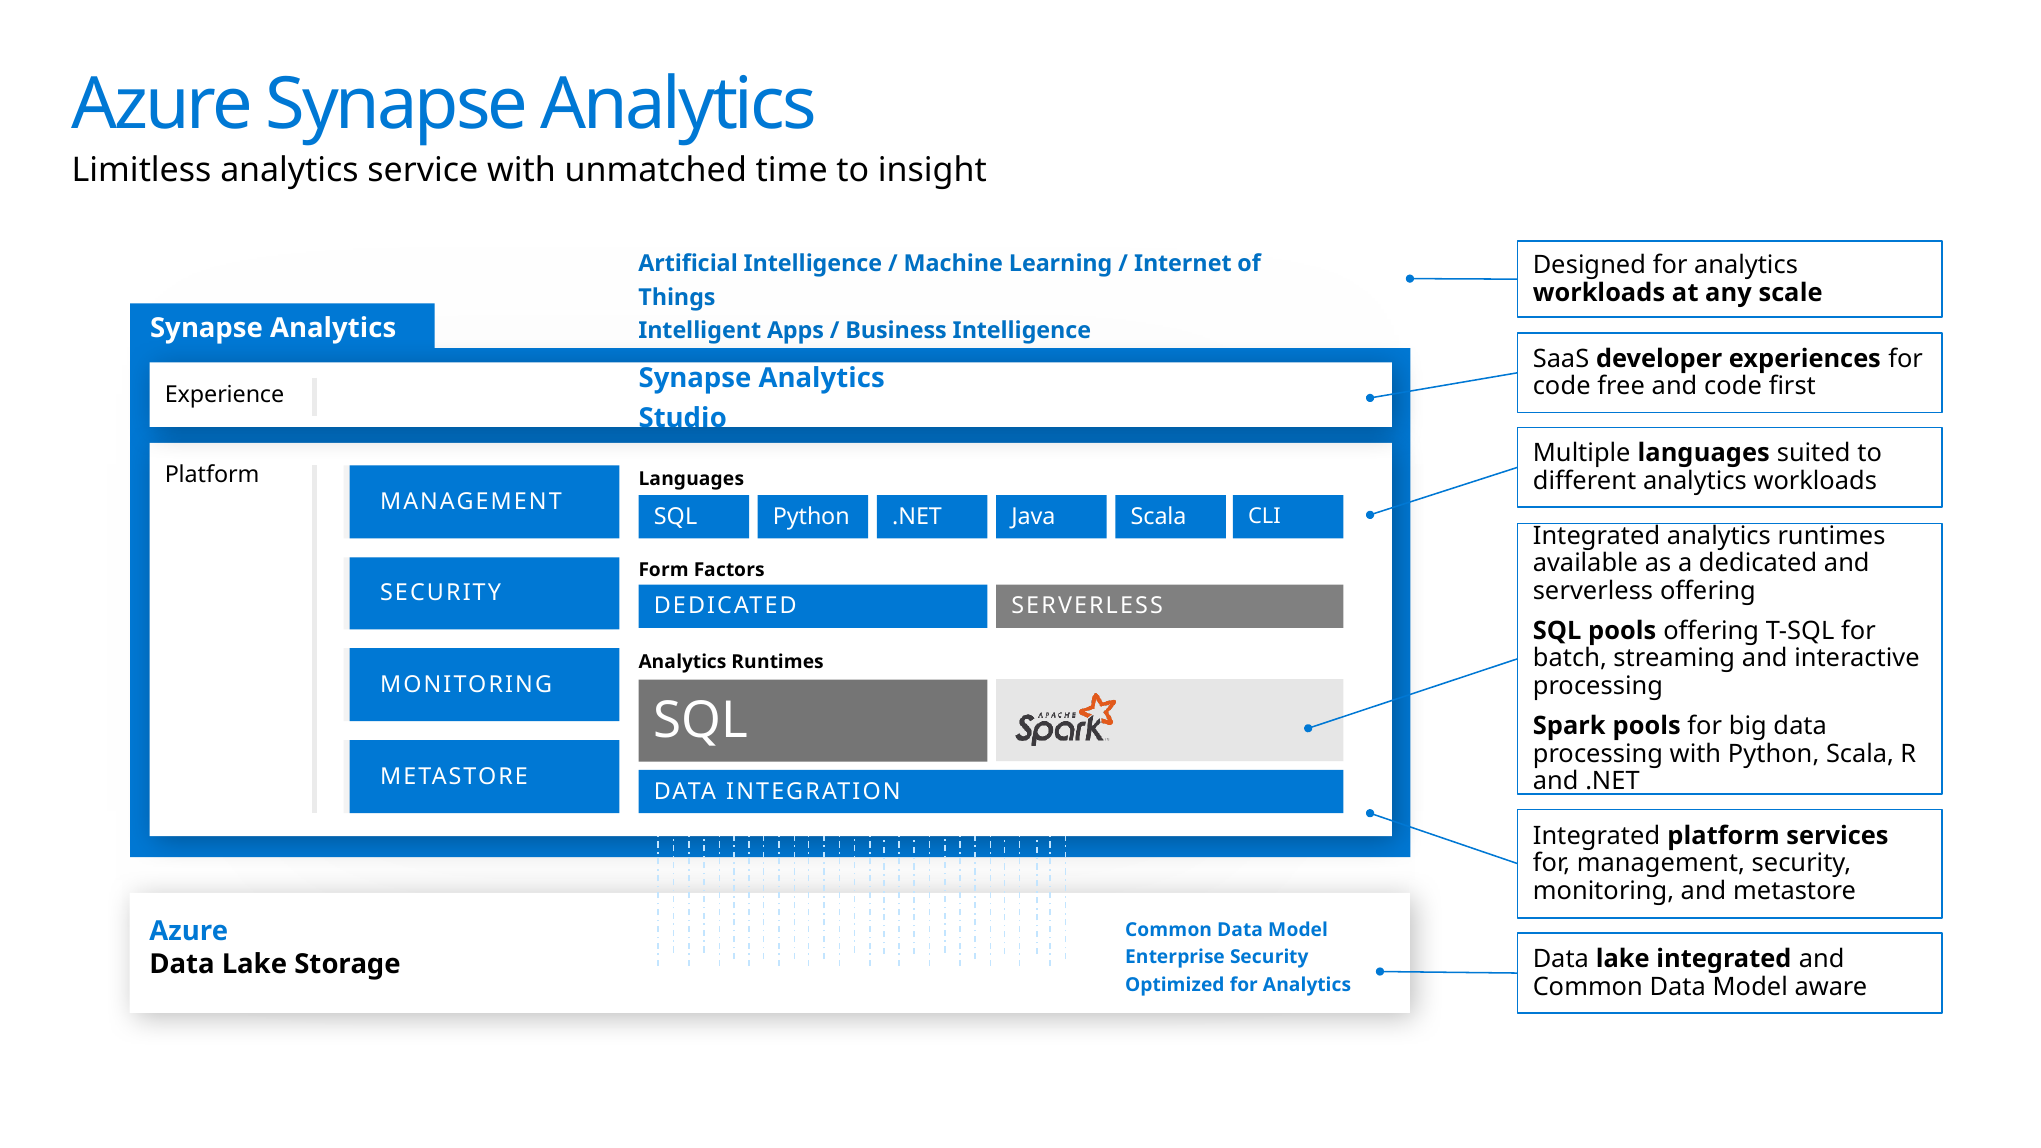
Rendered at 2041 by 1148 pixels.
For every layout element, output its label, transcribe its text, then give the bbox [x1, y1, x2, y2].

text_box Integrated analytics runtimes available as a dedicated and serverless offering SQL pools offering T-SQL for batch, streaming and interactive processing Spark pools for big data processing with Python, Scala, R and .NET [1517, 523, 1943, 795]
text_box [1369, 467, 1518, 515]
text_box Integrated platform services for, management, security, monitoring, and metastore [1517, 809, 1943, 919]
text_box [129, 303, 1411, 835]
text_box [1307, 658, 1518, 729]
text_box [1369, 812, 1518, 864]
text_box Designed for analytics workloads at any scale [1517, 240, 1943, 318]
title Azure Synapse Analytics [71, 38, 1001, 152]
text_box Data lake integrated and Common Data Model aware [1517, 932, 1943, 1014]
text_box SaaS developer experiences for code free and code first [1517, 332, 1943, 413]
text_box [995, 678, 1344, 762]
text_box Limitless analytics service with unmatched time to insight [71, 152, 1370, 189]
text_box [1369, 372, 1518, 399]
text_box Artificial Intelligence / Machine Learning / Internet of Things Intelligent Apps / Business Intelligence [638, 242, 1323, 303]
text_box Multiple languages suited to different analytics workloads [1517, 427, 1943, 508]
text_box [129, 835, 1411, 1014]
